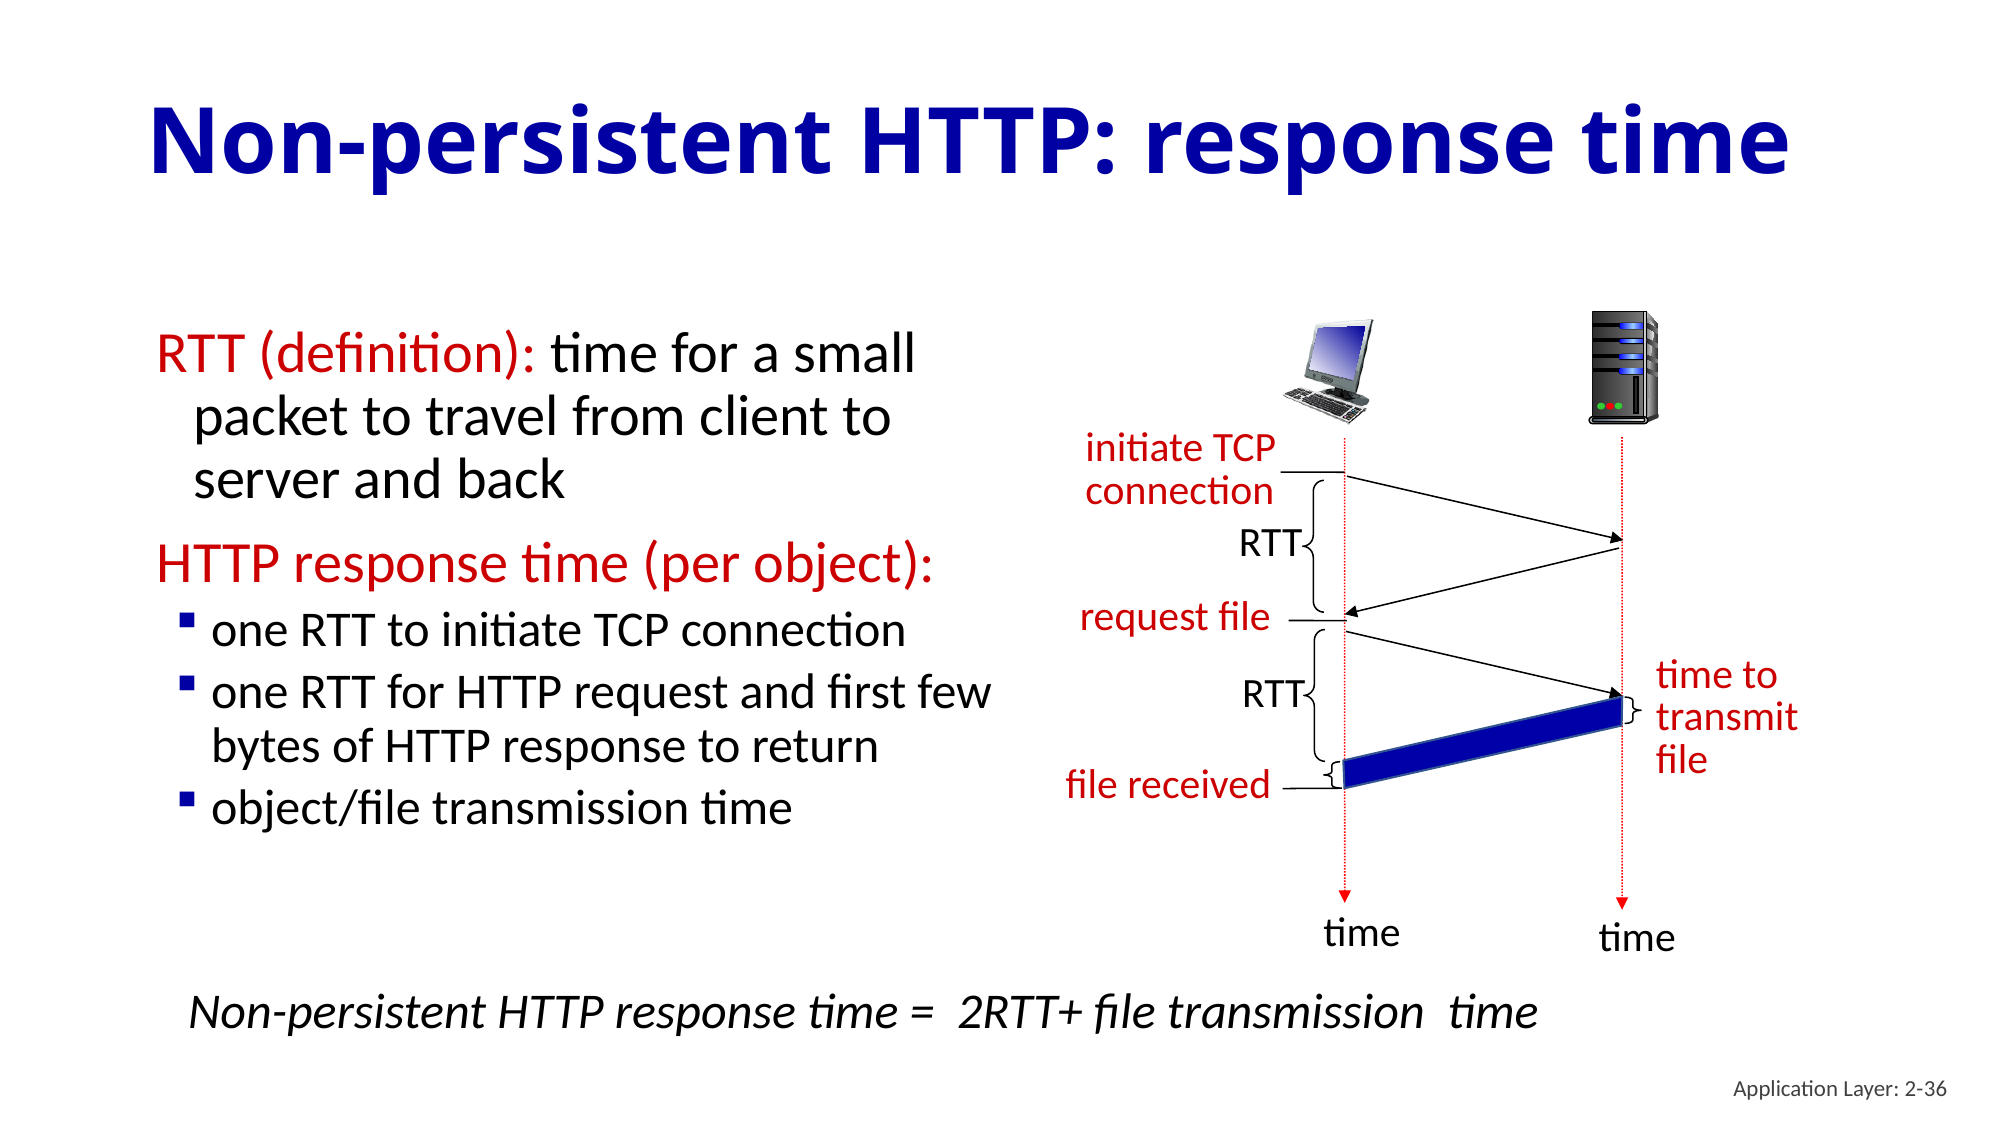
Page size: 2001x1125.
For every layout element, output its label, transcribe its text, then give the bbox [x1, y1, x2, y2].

text_box request file [1065, 588, 1389, 647]
text_box file received [1050, 757, 1322, 815]
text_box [1260, 314, 1376, 432]
text_box [1323, 761, 1341, 789]
text_box RTT [1224, 515, 1318, 573]
text_box [1624, 697, 1641, 724]
text_box time [1583, 902, 1691, 967]
text_box [1615, 895, 1629, 902]
text_box RTT (definition): time for a small packet to travel from client to server and back HTTP response time (per object): one RTT to initiate TCP connection one RTT for HTTP request and first few bytes of HTTP response to return object/file transmission time [120, 314, 1054, 863]
text_box time [1308, 905, 1416, 963]
text_box Non-persistent HTTP response time = 2RTT+ file transmission time [173, 971, 1692, 1091]
text_box time to transmit file [1641, 647, 1824, 790]
text_box [1346, 476, 1624, 544]
text_box [1314, 629, 1325, 762]
text_box [1313, 480, 1324, 588]
slide_number Application Layer: 2-36 [1512, 1056, 1963, 1117]
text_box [1589, 311, 1659, 424]
text_box RTT [1227, 666, 1321, 724]
text_box initiate TCP connection [1070, 420, 1292, 520]
title Non-persistent HTTP: response time [131, 70, 1856, 218]
text_box [1342, 695, 1624, 790]
text_box [1389, 641, 1622, 698]
text_box [1338, 890, 1351, 903]
